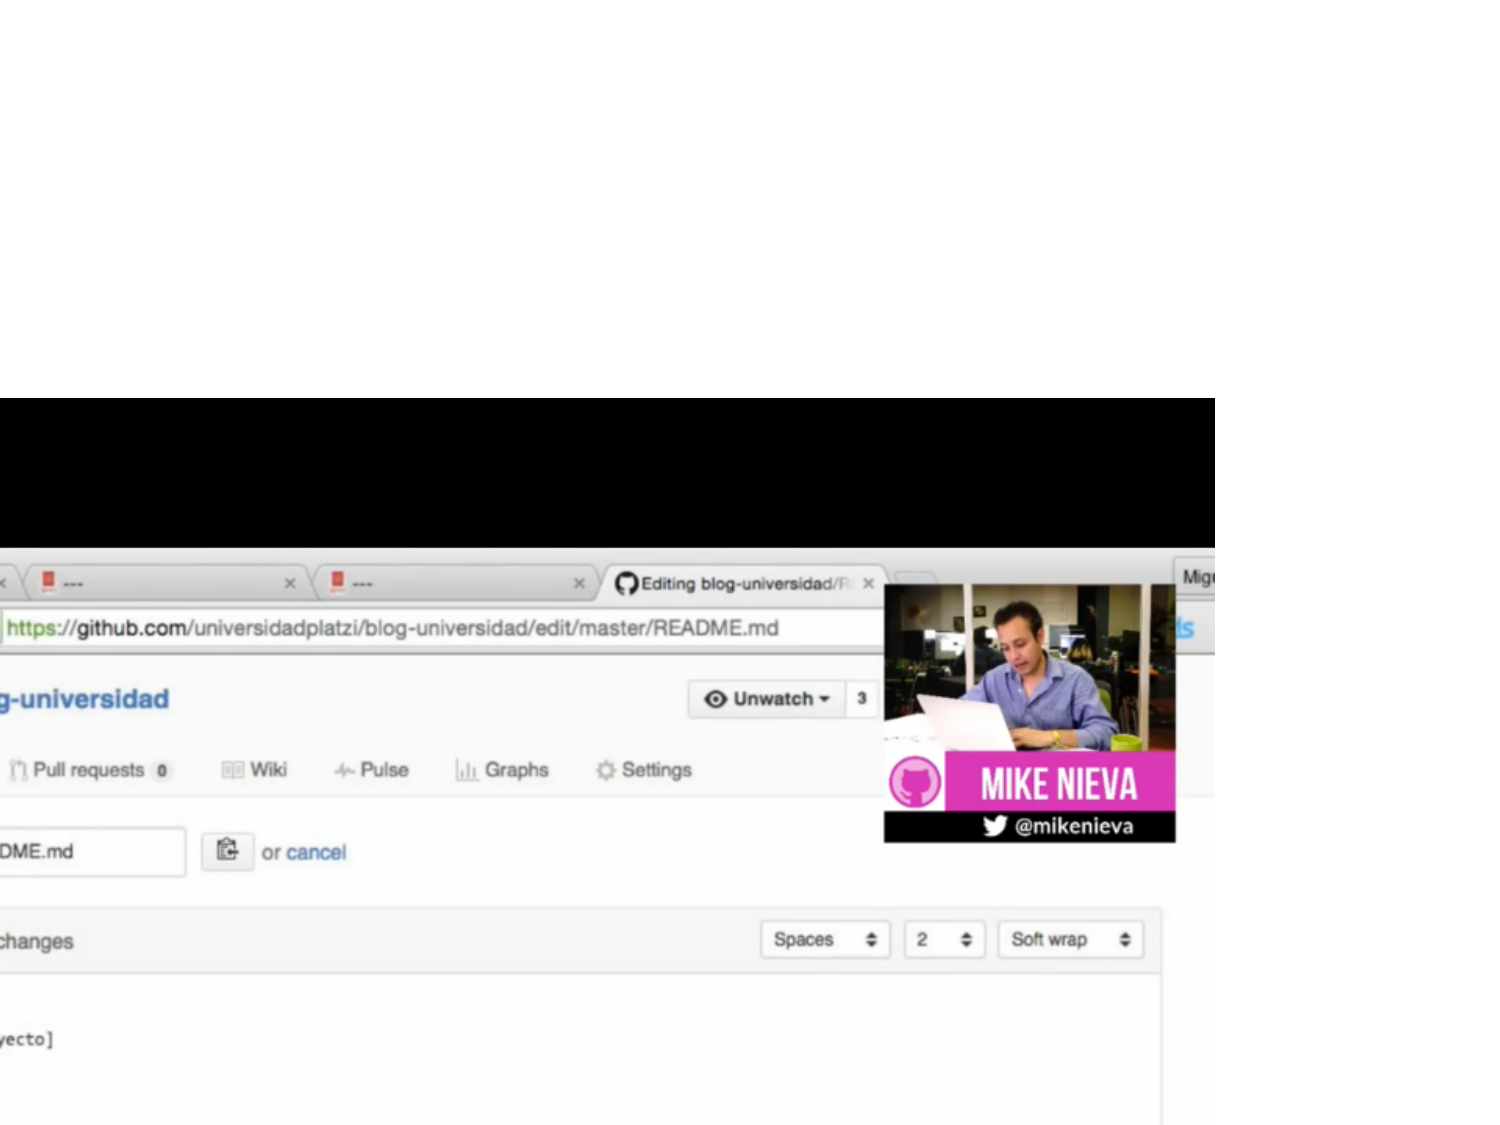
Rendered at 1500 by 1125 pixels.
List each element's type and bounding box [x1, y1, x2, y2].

picture [0, 398, 1216, 1125]
